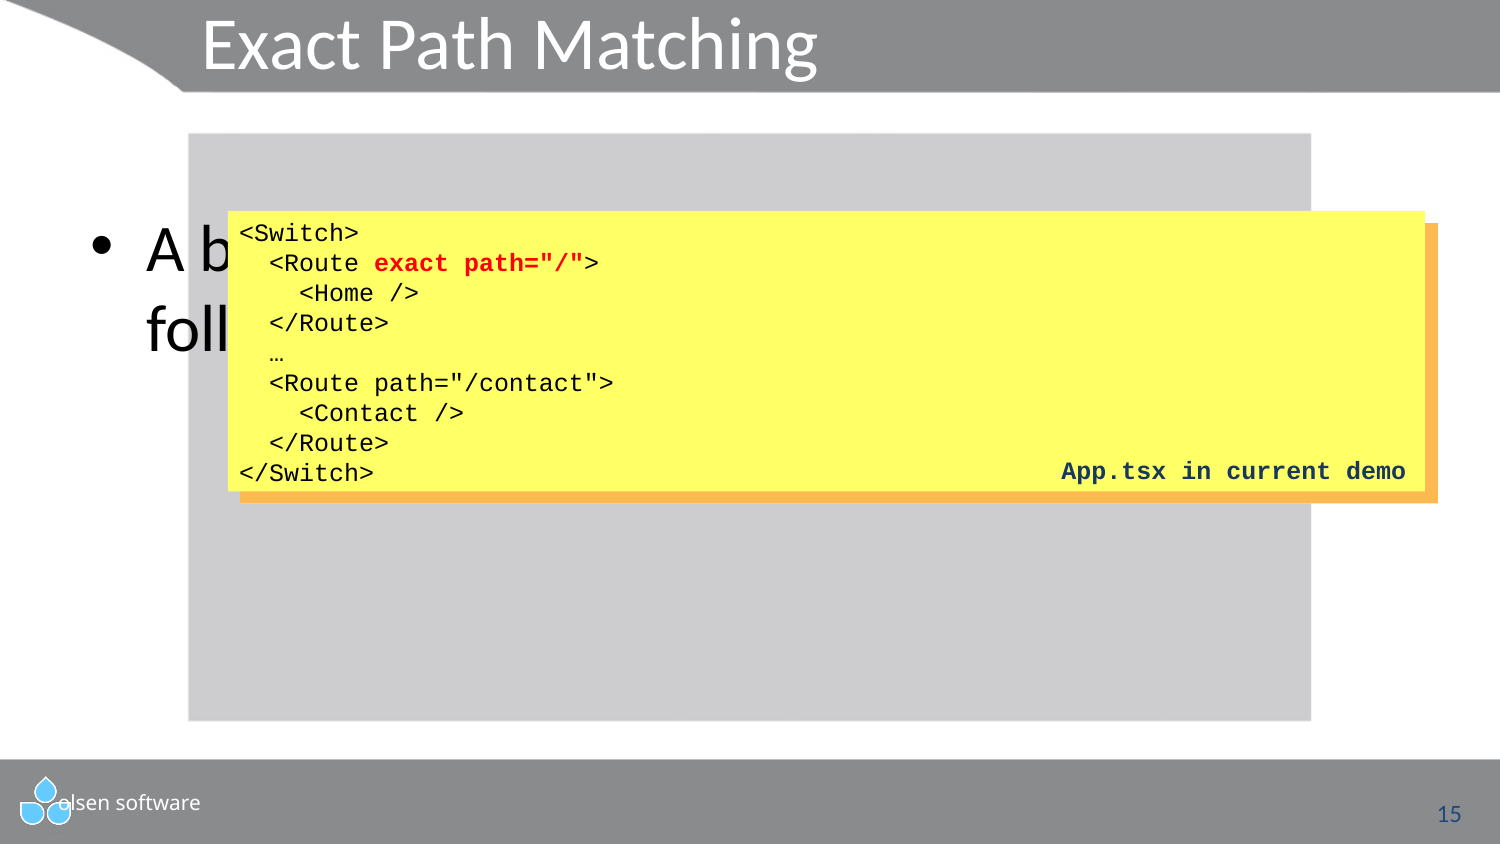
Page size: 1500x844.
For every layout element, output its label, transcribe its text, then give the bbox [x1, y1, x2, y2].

list A better approach is to specify exact paths as follows: This means you can define your route table entries in any order you like  [75, 196, 1425, 754]
text_box 15 [1406, 759, 1493, 835]
text_box <Switch> <Route exact path="/"> <Home /> </Route> … <Route path="/contact"> <Contact /> </Route> </Switch> [227, 210, 1425, 492]
text_box App.tsx in current demo [1046, 446, 1422, 492]
title Exact Path Matching [186, 0, 1425, 79]
picture [0, 0, 1500, 844]
